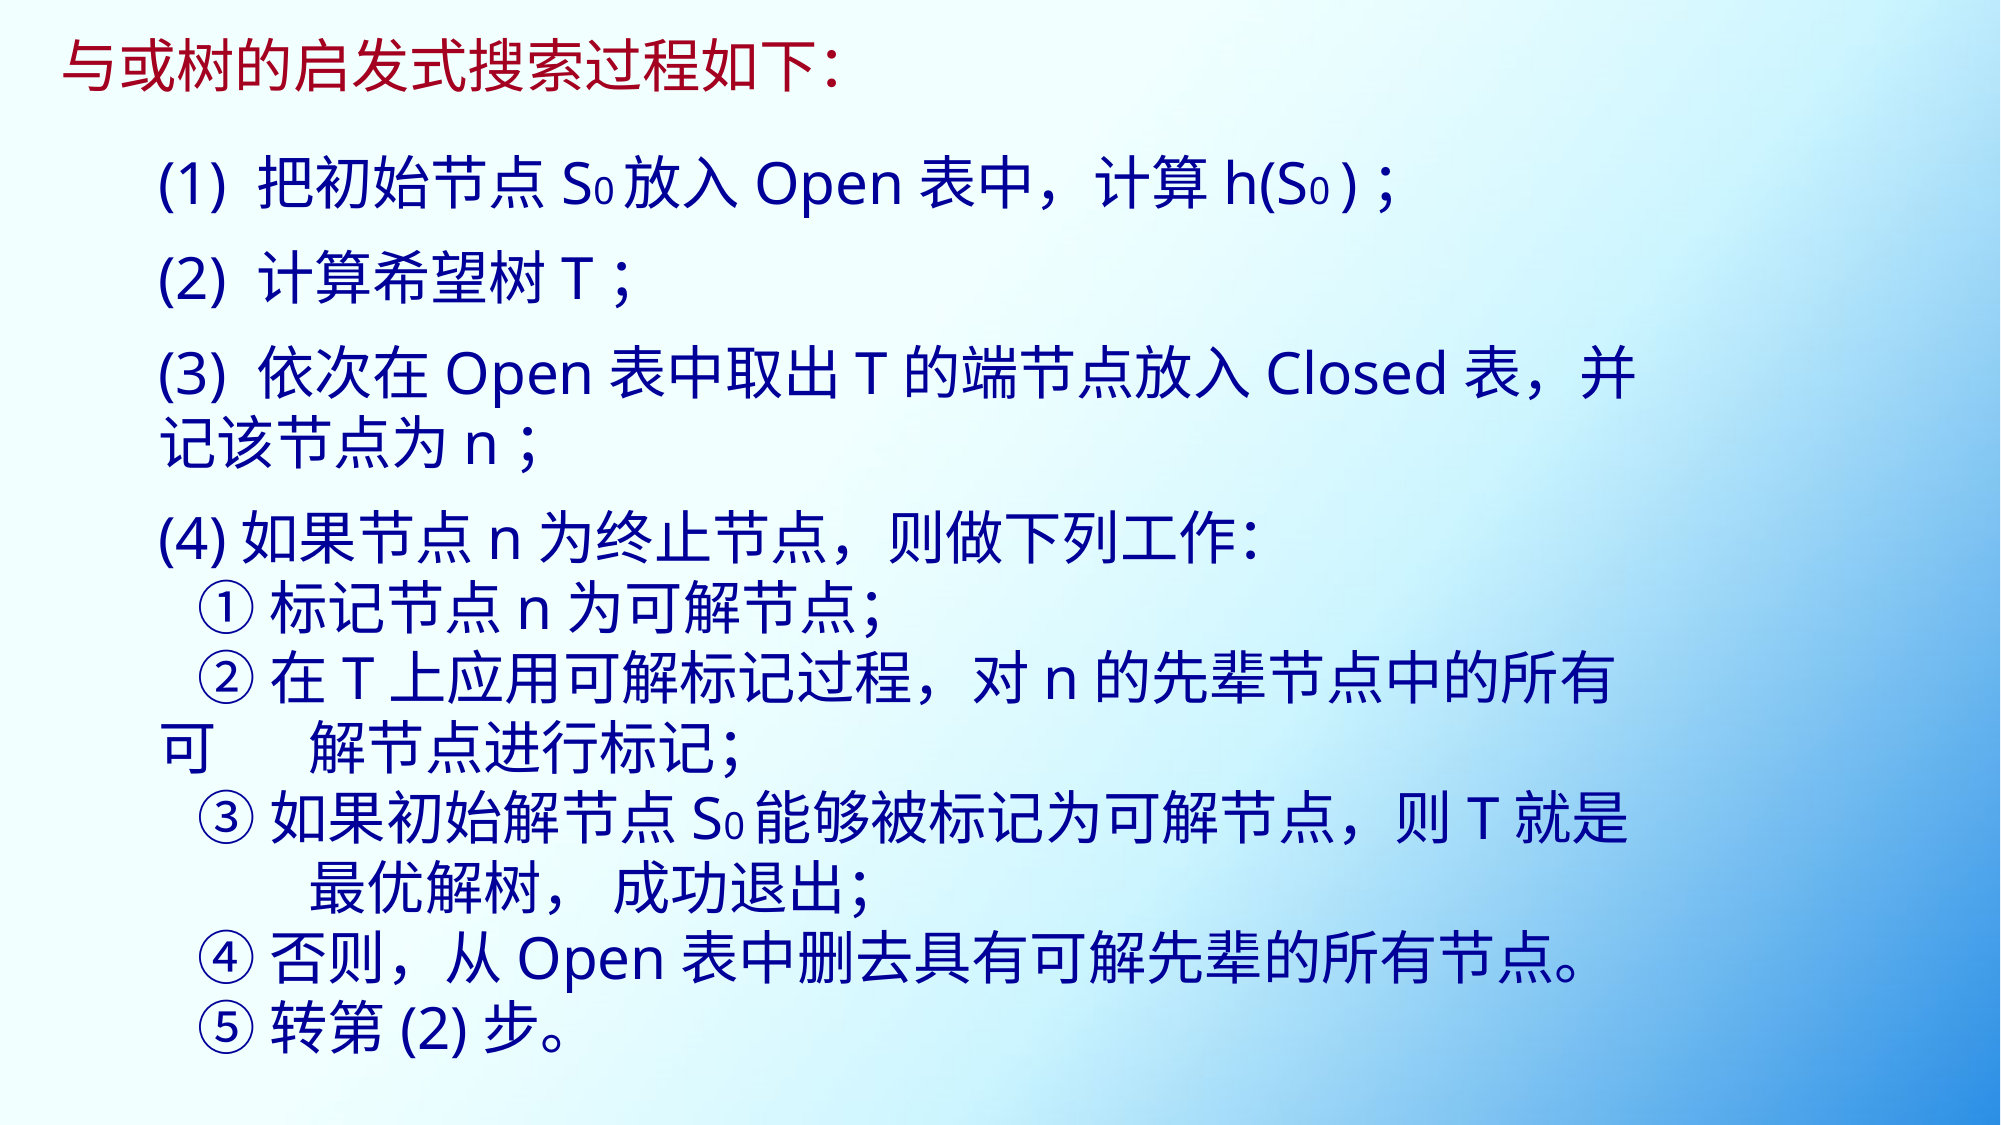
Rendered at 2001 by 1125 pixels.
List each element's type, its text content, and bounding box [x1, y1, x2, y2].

picture [0, 0, 2001, 1125]
text_box (1) 把初始节点S0放入Open表中，计算h(S0 )； (2) 计算希望树T； (3) 依次在Open表中取出T的端节点放入Closed表，并记该节点为n； (4)如果节点n为终止节点，则做下列工作： ①标记节点n为可解节点； ②在T上应用可解标记过程，对n的先辈节点中的所有可 解节点进行标记； ③如果初始解节点S0能够被标记为可解节点，则T就是 最优解树， 成功退出； ④否则，从Open表中删去具有可解先辈的所有节点。 ⑤转第(2)步。 [143, 139, 1671, 1069]
text_box 与或树的启发式搜索过程如下： [45, 21, 903, 107]
